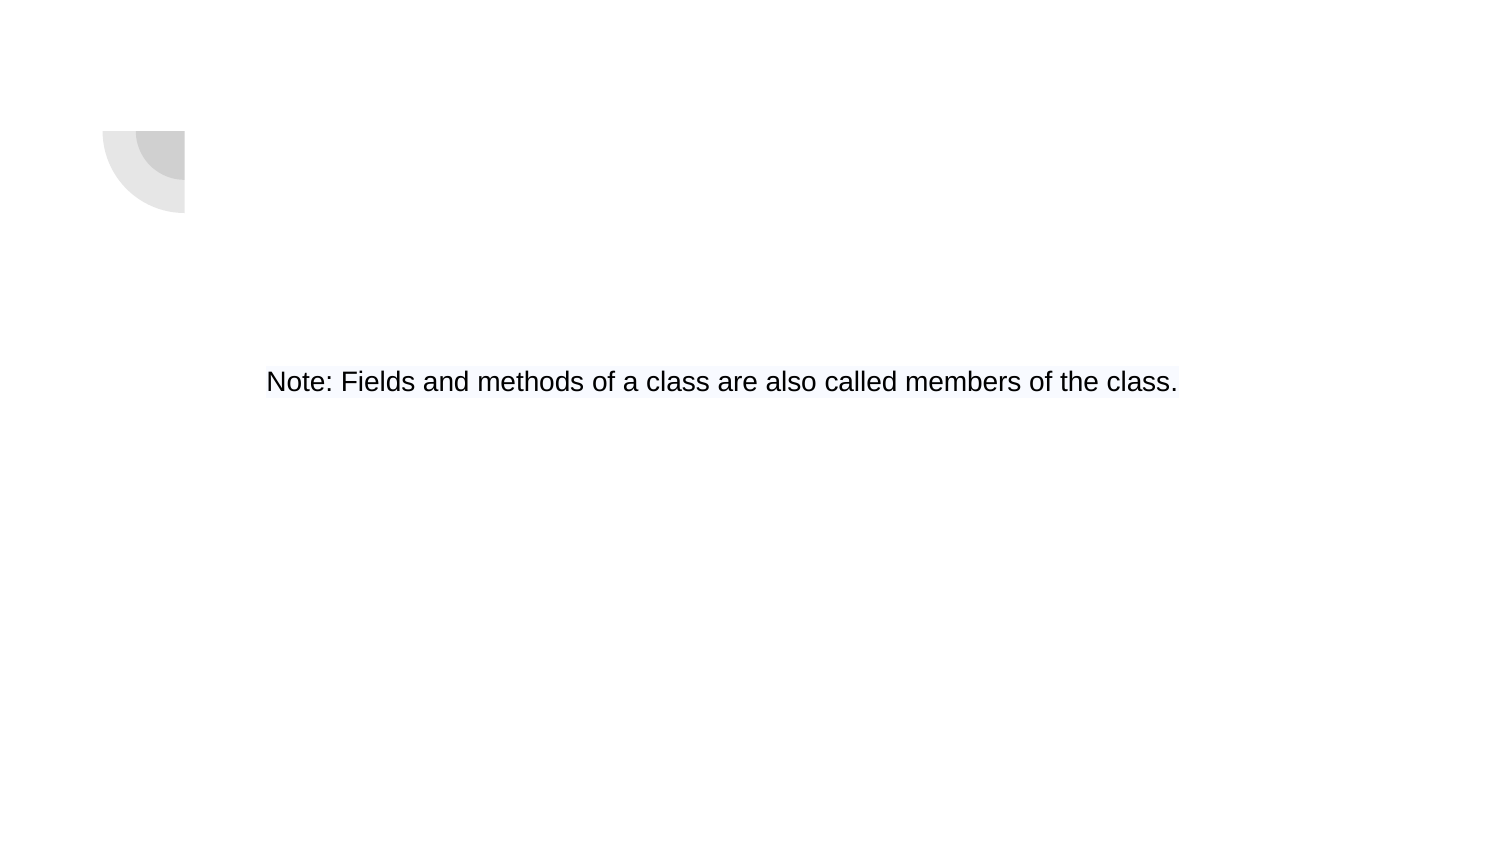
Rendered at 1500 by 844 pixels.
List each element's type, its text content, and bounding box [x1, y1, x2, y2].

list Note: Fields and methods of a class are also called members of the class. [213, 326, 1368, 744]
